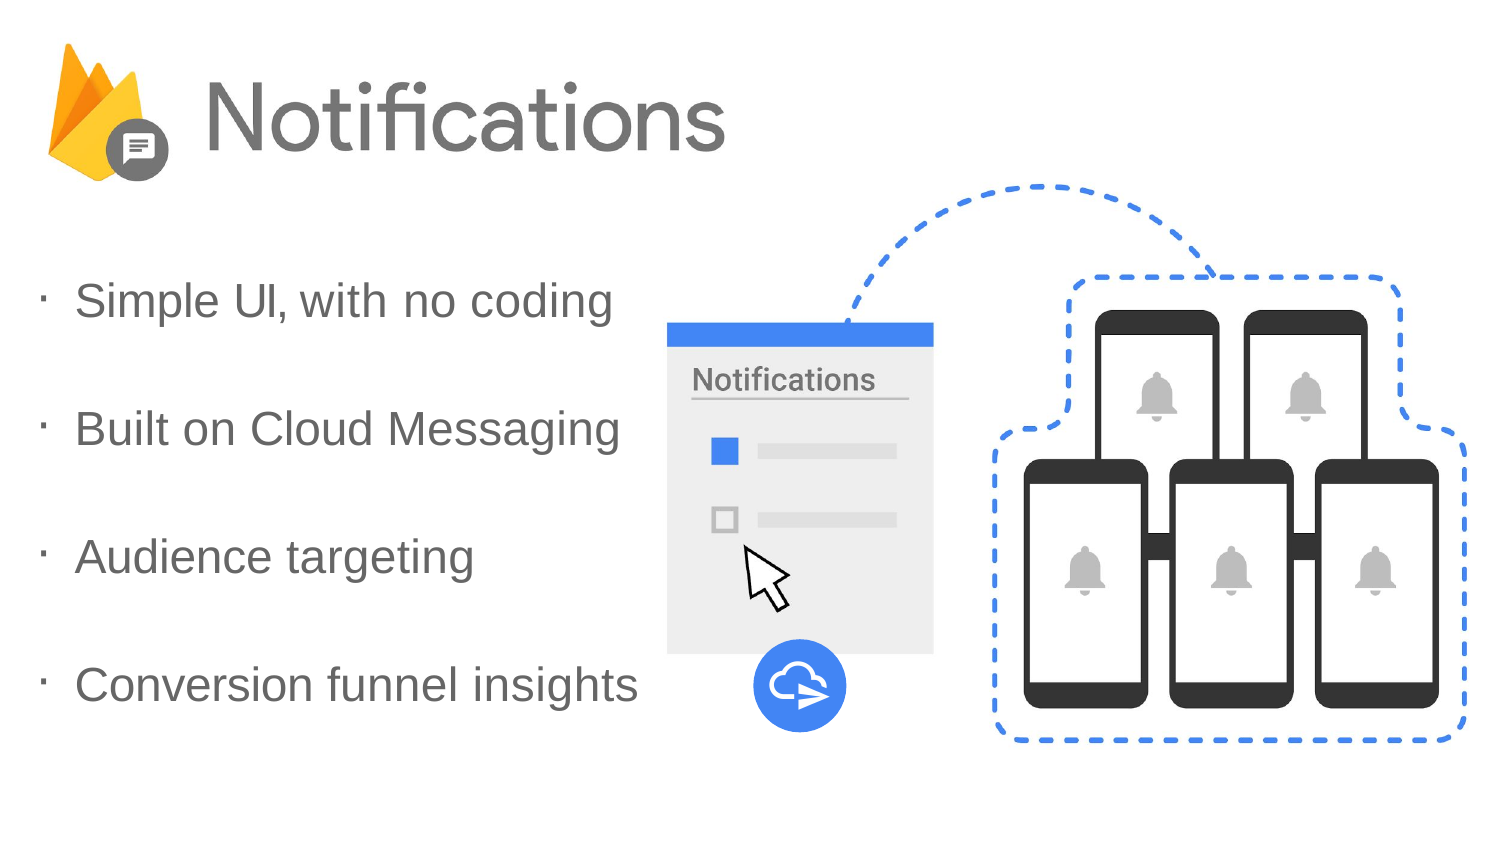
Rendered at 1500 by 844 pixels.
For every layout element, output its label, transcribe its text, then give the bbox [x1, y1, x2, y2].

text_box [765, 717, 835, 733]
text_box [47, 37, 1470, 750]
text_box [836, 656, 847, 715]
text_box Simple UI, with no coding Built on Cloud Messaging Audience targeting Conversion funnel insights [34, 267, 640, 711]
text_box [763, 655, 836, 717]
text_box [753, 657, 763, 715]
text_box [765, 639, 835, 655]
